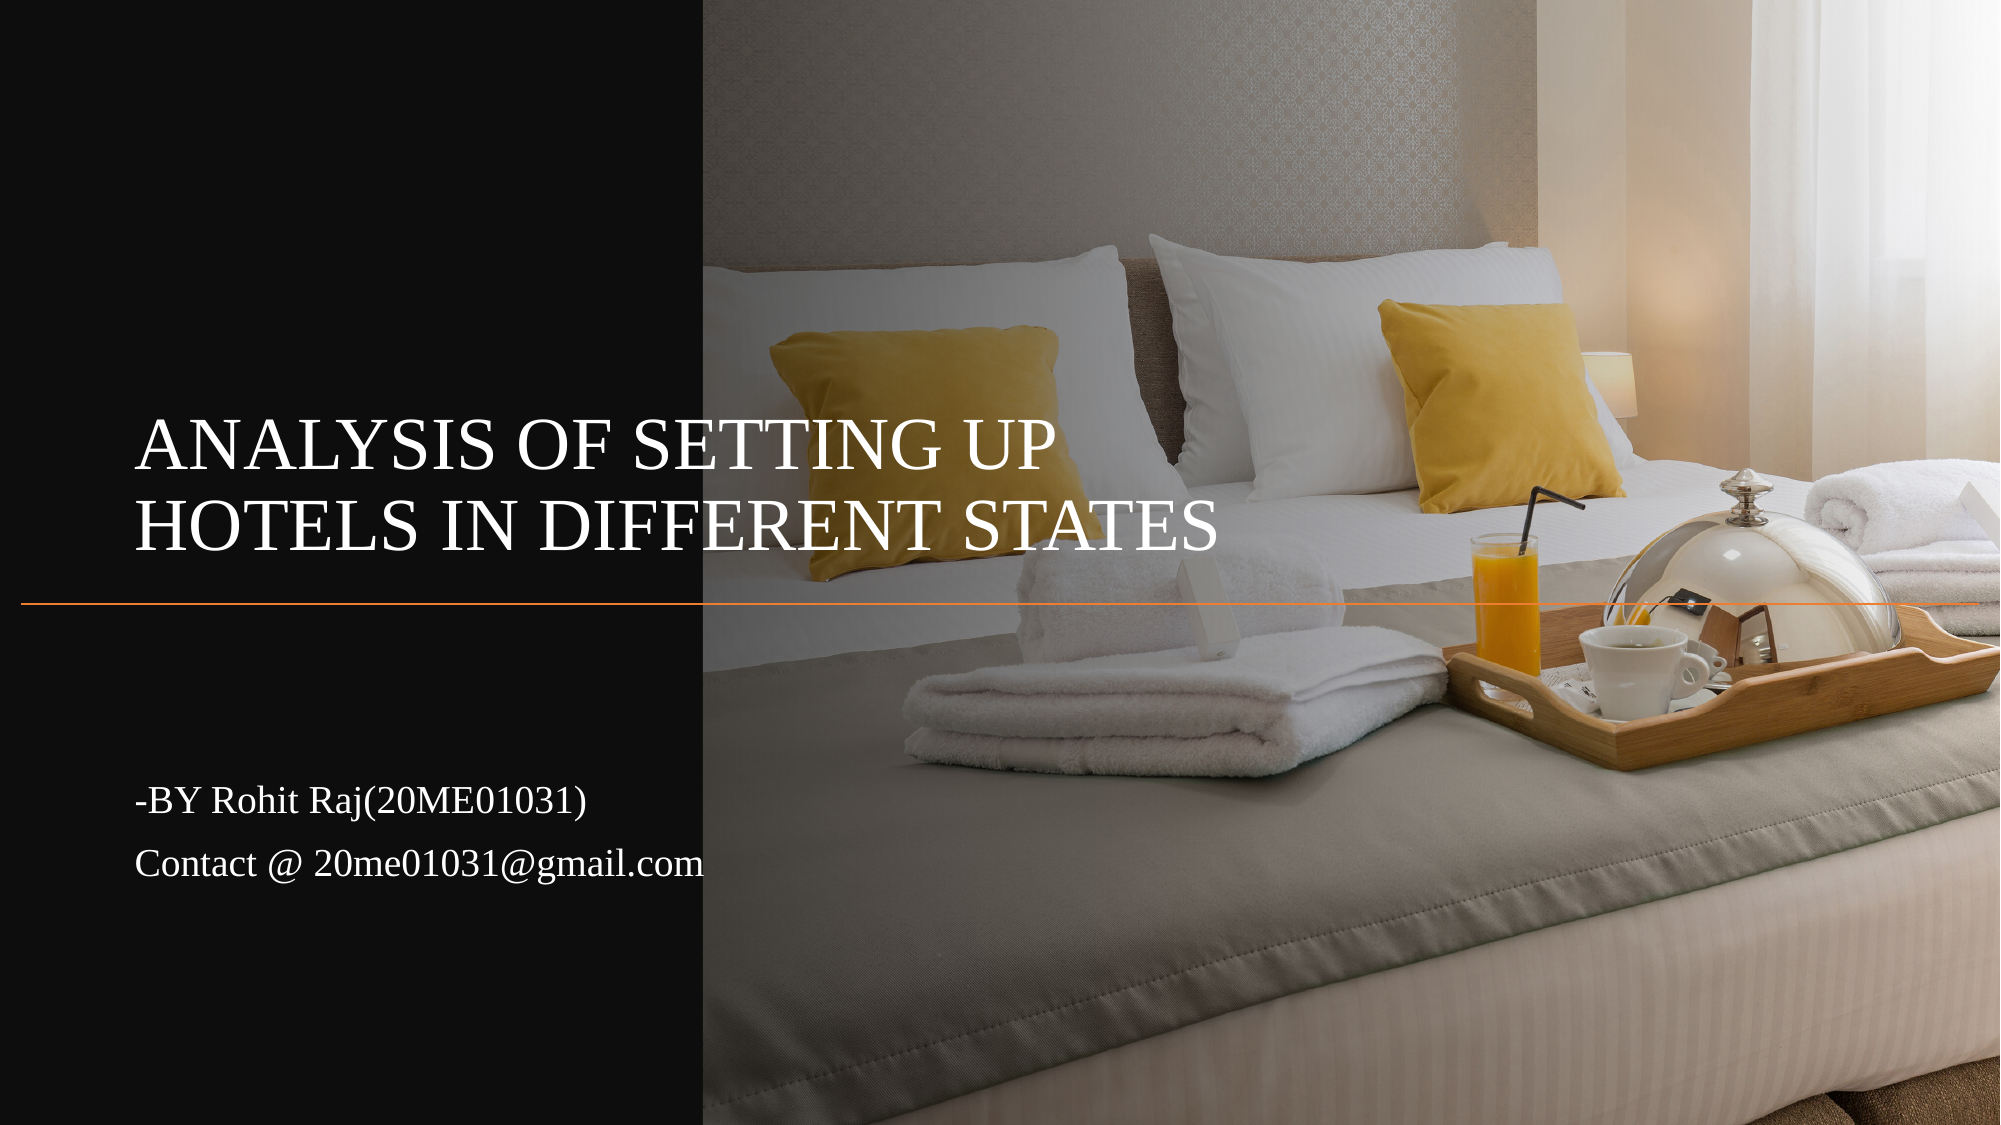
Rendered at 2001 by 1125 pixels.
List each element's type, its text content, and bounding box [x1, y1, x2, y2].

subtitle -BY Rohit Raj(20ME01031) Contact @ 20me01031@gmail.com [119, 640, 702, 912]
picture [702, 0, 2000, 1125]
title ANALYSIS OF SETTING UP HOTELS IN DIFFERENT STATES [119, 182, 702, 575]
text_box [0, 0, 702, 1125]
